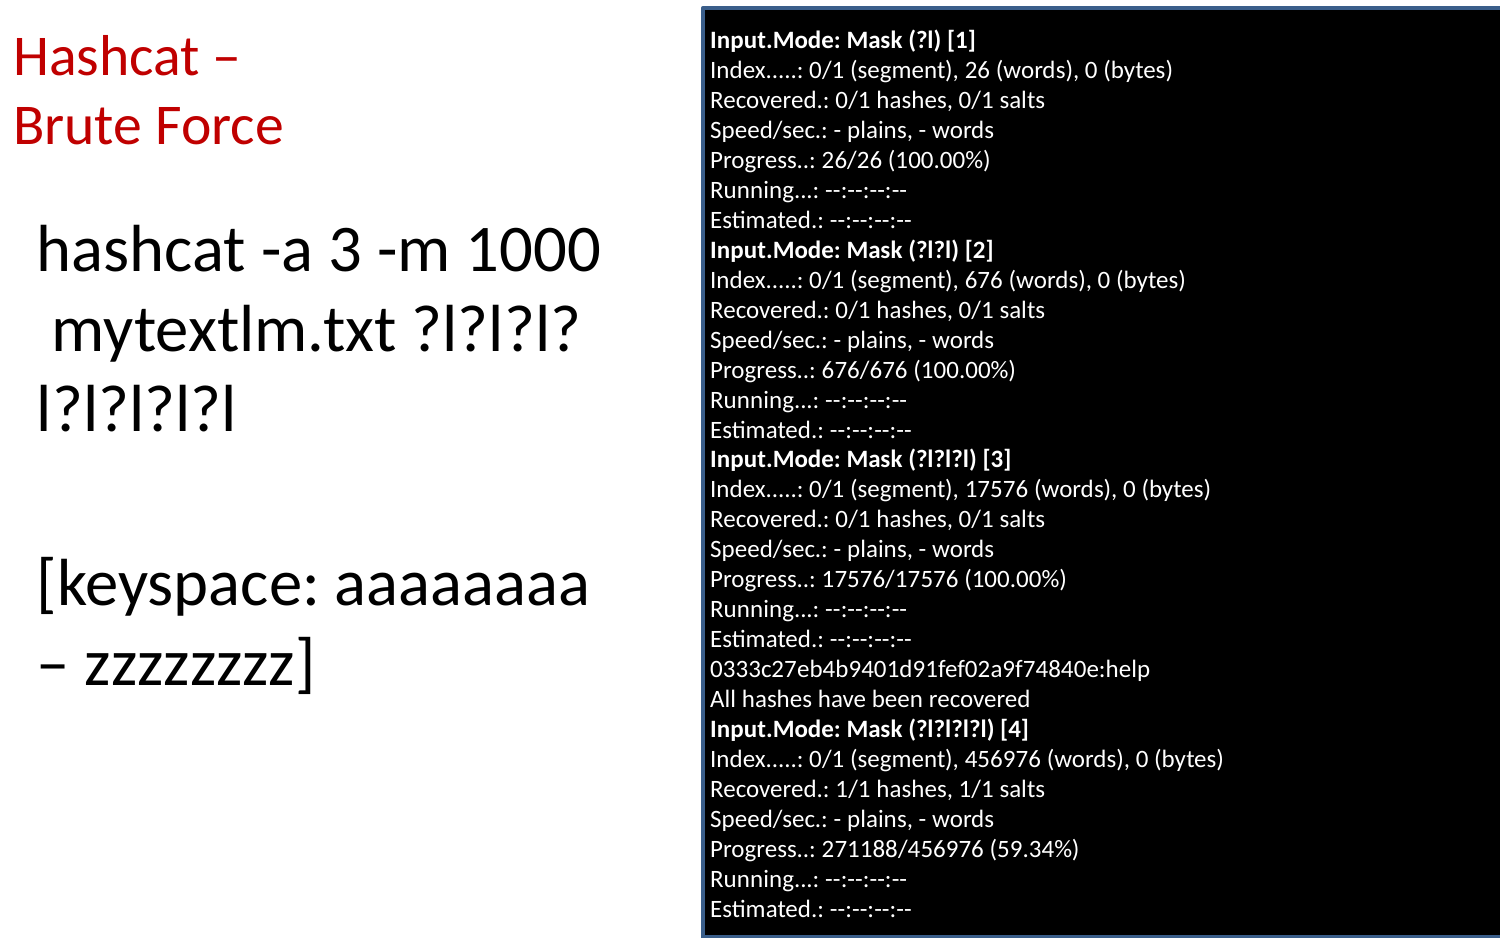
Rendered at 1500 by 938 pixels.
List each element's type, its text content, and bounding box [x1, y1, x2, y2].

title Hashcat – Brute Force [5, 7, 701, 166]
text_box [702, 8, 1500, 938]
list hashcat -a 3 -m 1000 mytextlm.txt ?l?l?l?l?l?l?l?l [keyspace: aaaaaaaa – zzzzzzzz] [28, 196, 621, 895]
